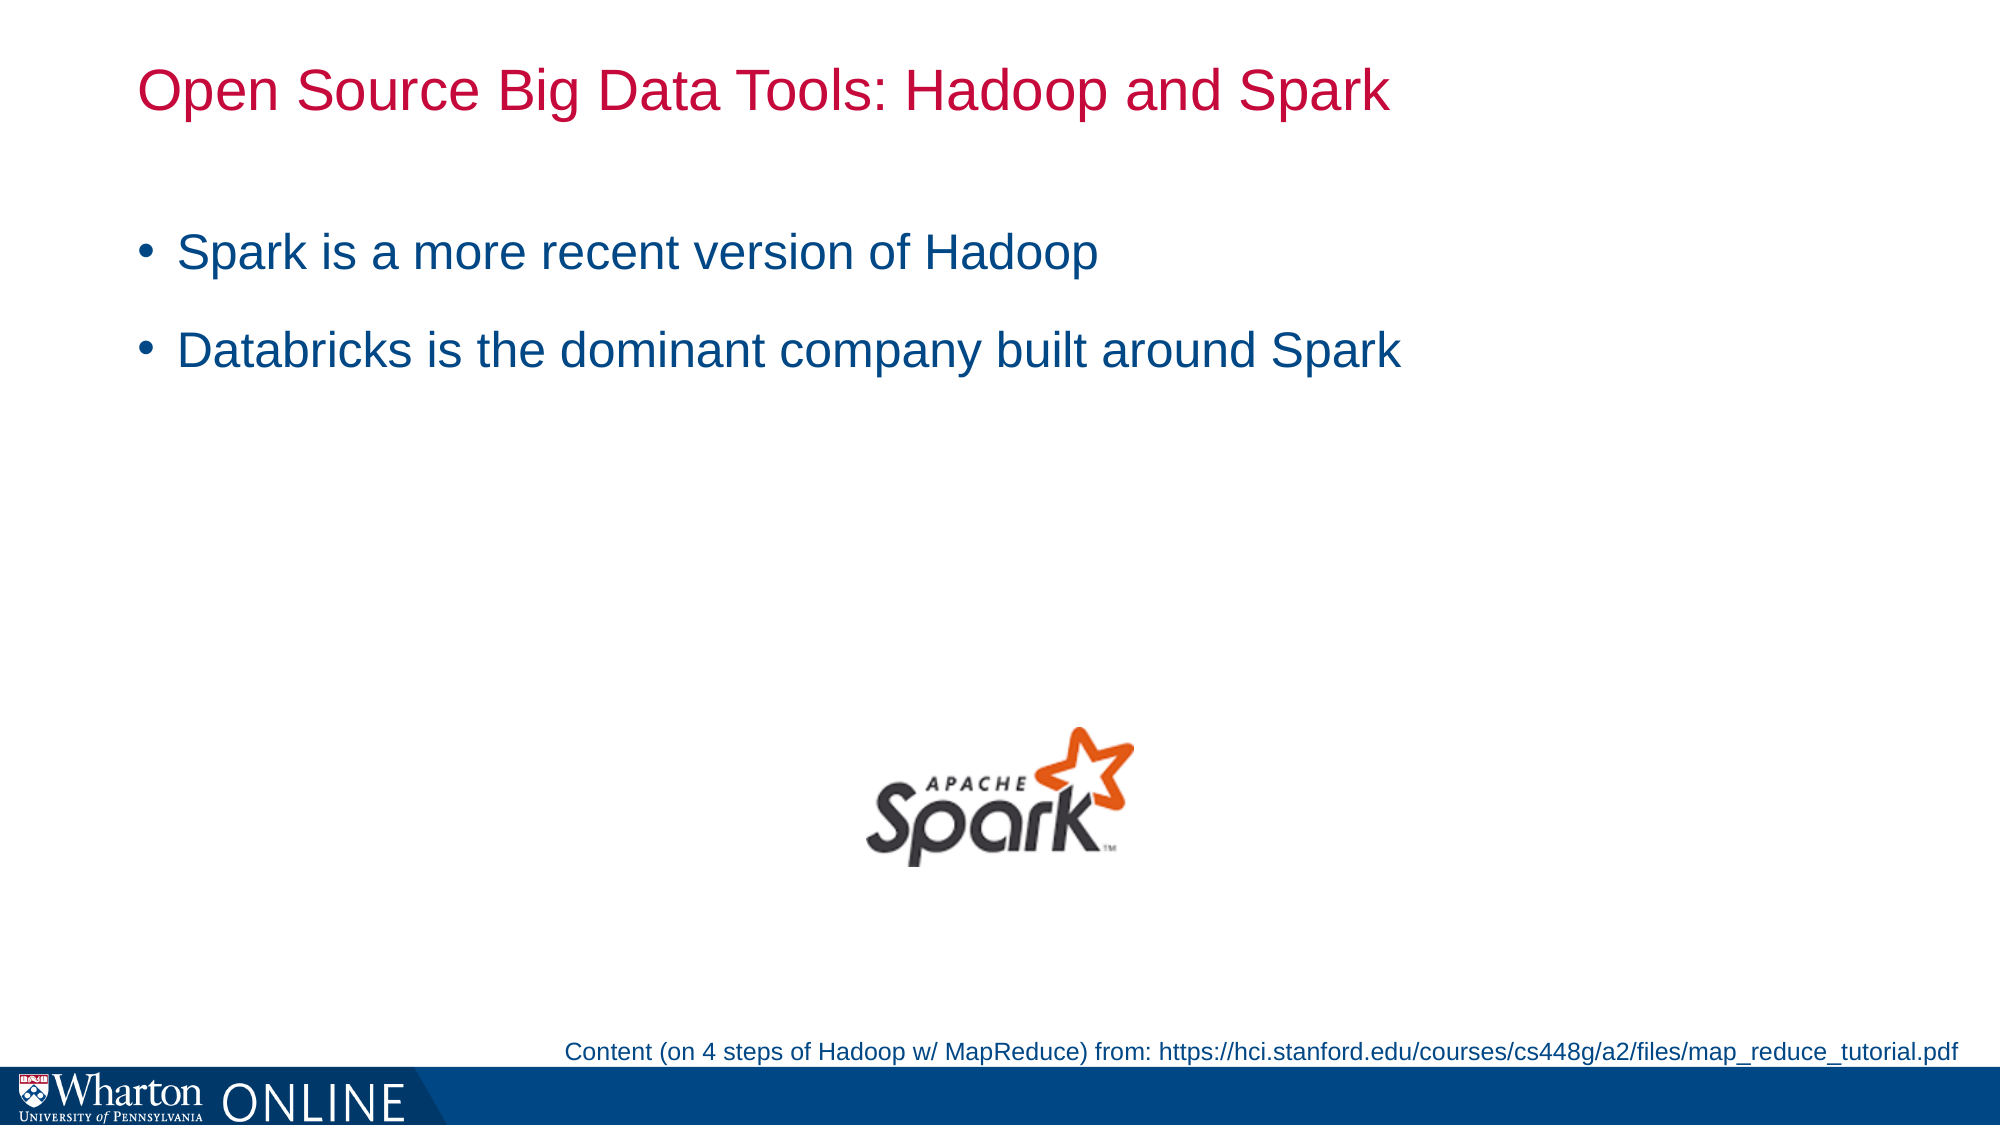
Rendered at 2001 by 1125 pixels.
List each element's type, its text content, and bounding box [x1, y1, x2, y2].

text_box Content (on 4 steps of Hadoop w/ MapReduce) from: https://hci.stanford.edu/courses/cs448g/a2/files/map_reduce_tutorial.pdf [557, 1027, 2000, 1073]
title Open Source Big Data Tools: Hadoop and Spark [137, 59, 1863, 139]
list Spark is a more recent version of Hadoop Databricks is the dominant company built around Spark [137, 213, 1863, 998]
picture [19, 1072, 404, 1124]
picture [866, 727, 1134, 867]
